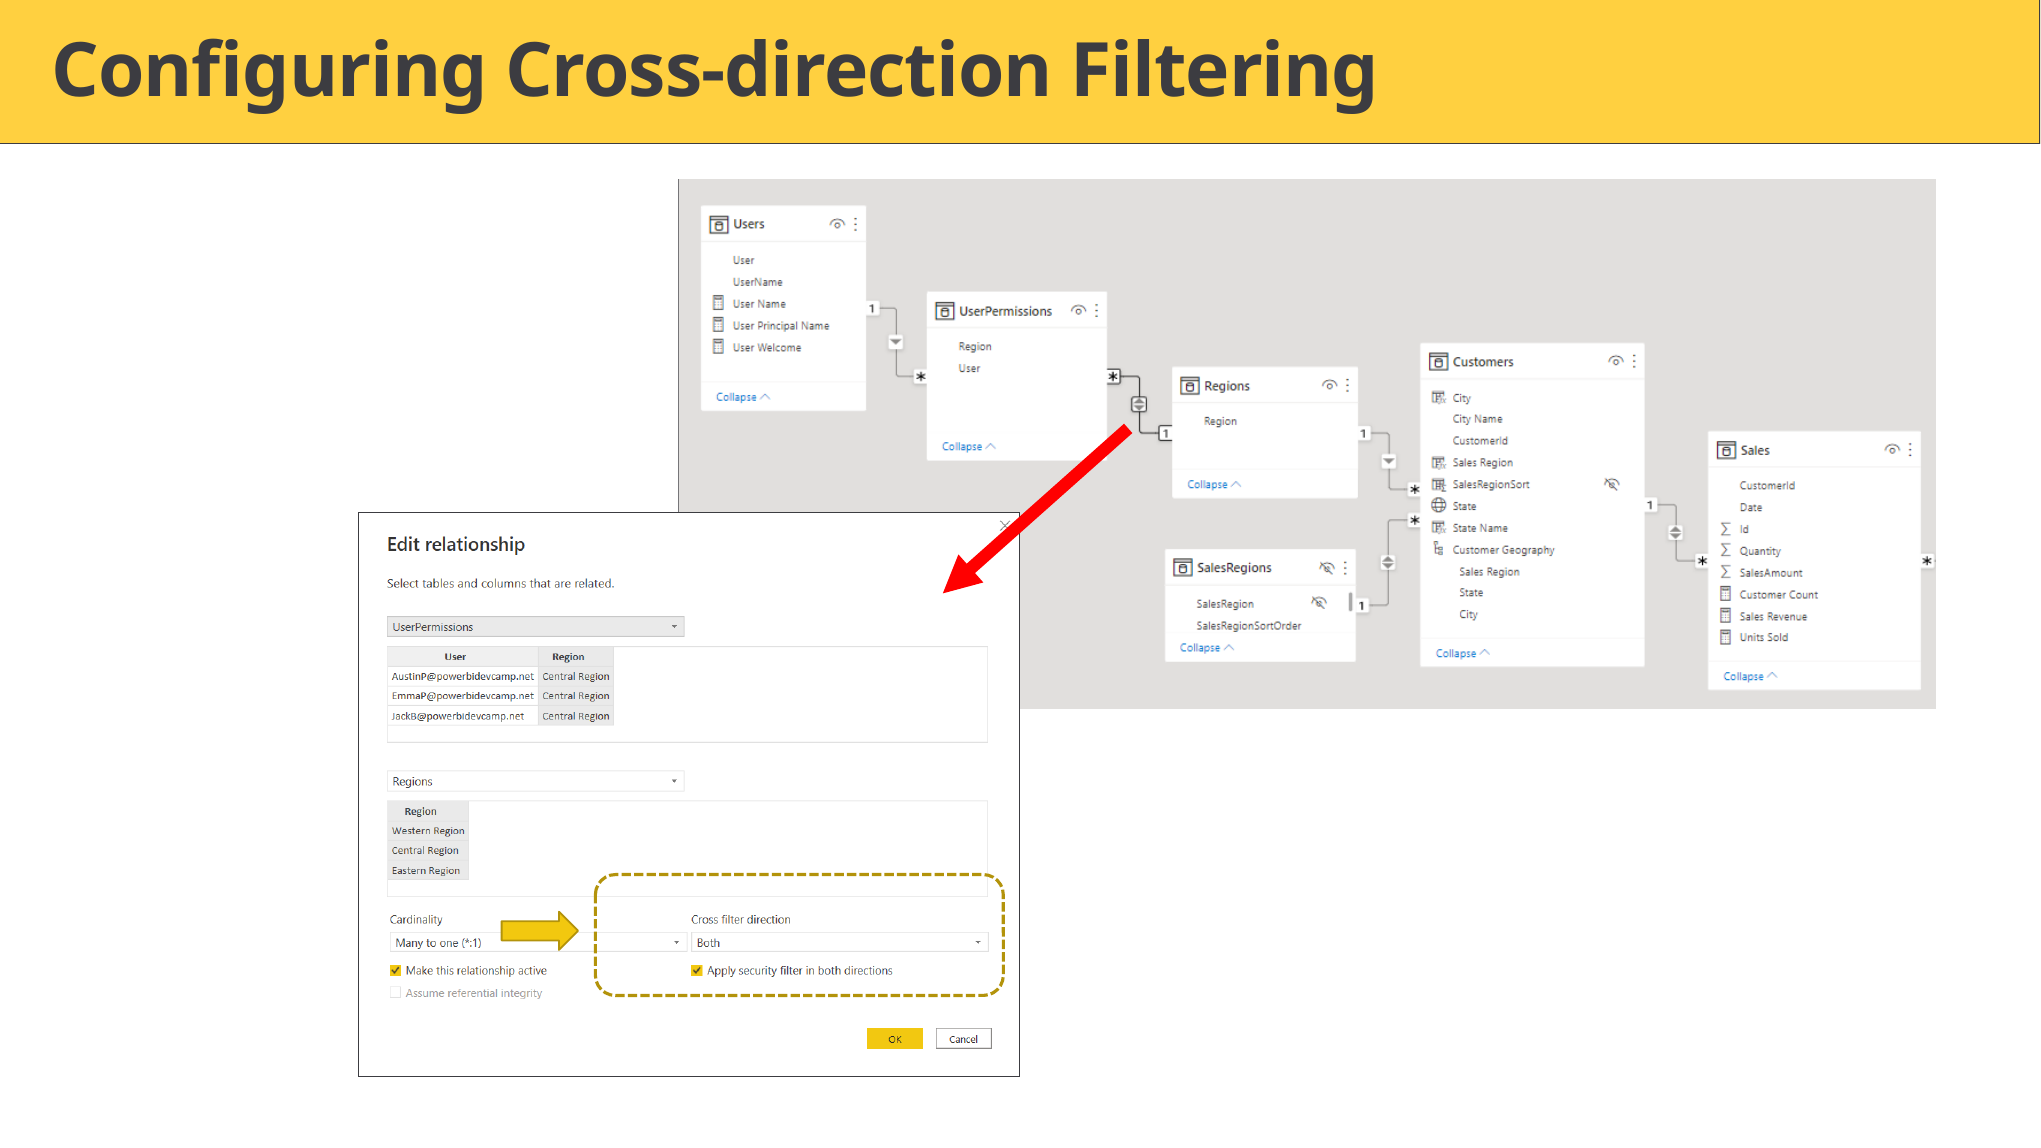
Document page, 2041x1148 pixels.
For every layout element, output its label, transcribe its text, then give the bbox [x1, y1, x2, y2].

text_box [358, 428, 1129, 1077]
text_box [678, 179, 1937, 709]
title Configuring Cross-direction Filtering [51, 31, 1988, 113]
